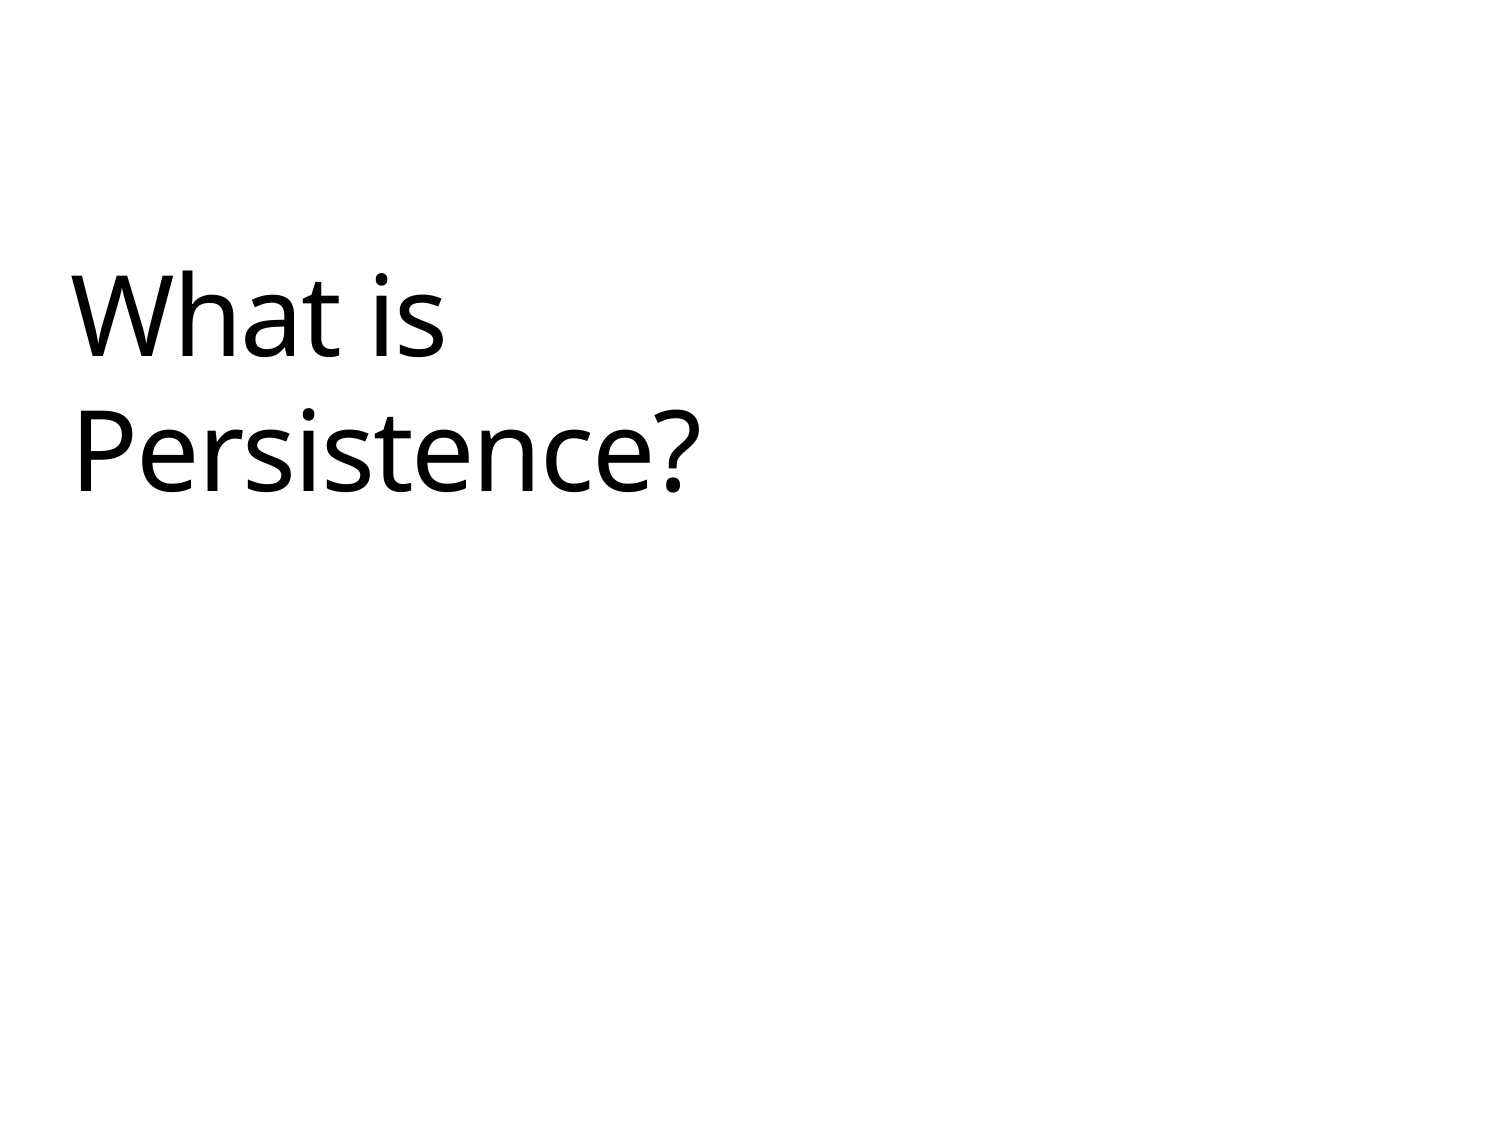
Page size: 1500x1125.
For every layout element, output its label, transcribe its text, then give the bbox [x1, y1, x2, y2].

title What is Persistence? [70, 237, 1430, 681]
